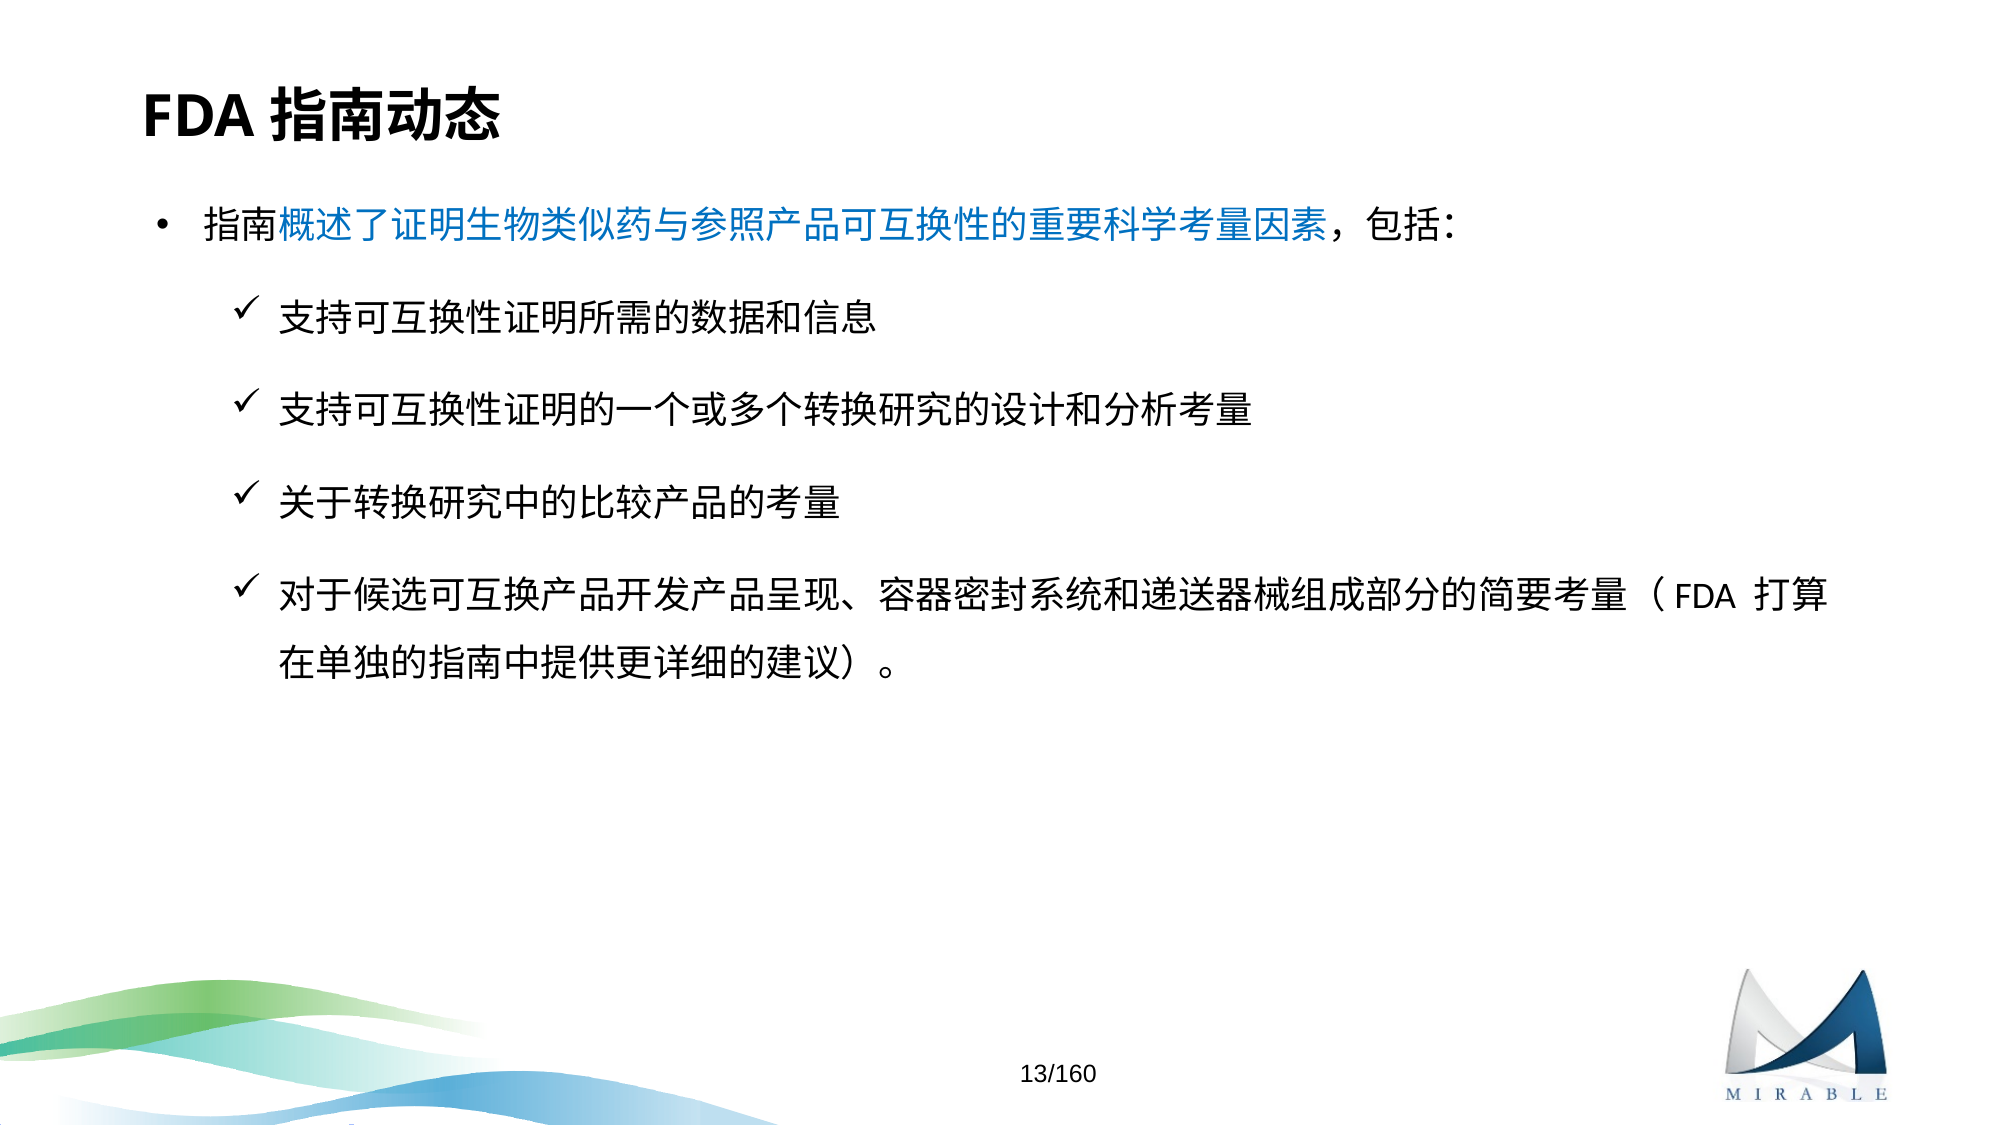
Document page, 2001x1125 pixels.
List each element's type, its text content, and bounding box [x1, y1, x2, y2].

slide_number 13/160 [833, 1042, 1284, 1103]
picture [0, 977, 702, 1125]
title FDA指南动态 [125, 64, 1874, 172]
picture [1711, 968, 1898, 1102]
text_box 指南概述了证明生物类似药与参照产品可互换性的重要科学考量因素，包括： 支持可互换性证明所需的数据和信息 支持可互换性证明的一个或多个转换研究的设计和分析考量 关于转换研究中的比较产品的考量 对于候选可互换产品开发产品呈现、容器密封系统和递送器械组成部分的简要考量（FDA 打算在单独的指南中提供更详细的建议）。 [141, 171, 1874, 691]
